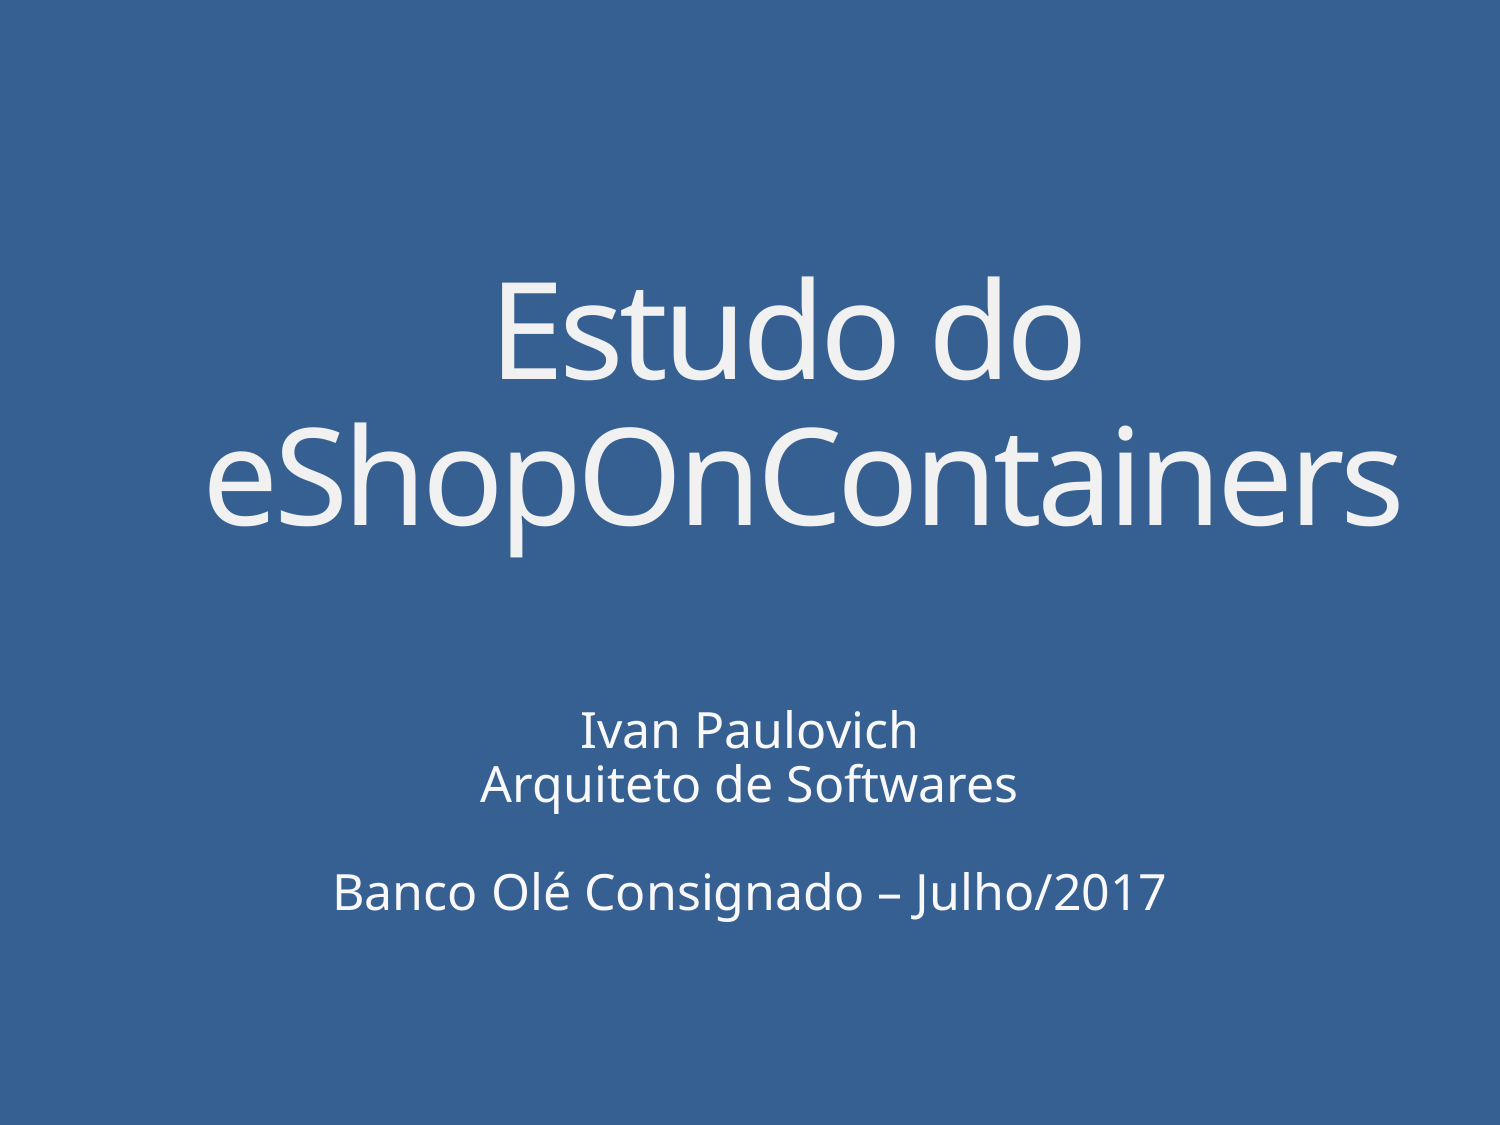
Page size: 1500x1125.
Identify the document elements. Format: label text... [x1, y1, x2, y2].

text_box Ivan Paulovich Arquiteto de Softwares Banco Olé Consignado – Julho/2017 [187, 562, 1313, 929]
text_box Estudo do eShopOnContainers [187, 255, 1313, 562]
